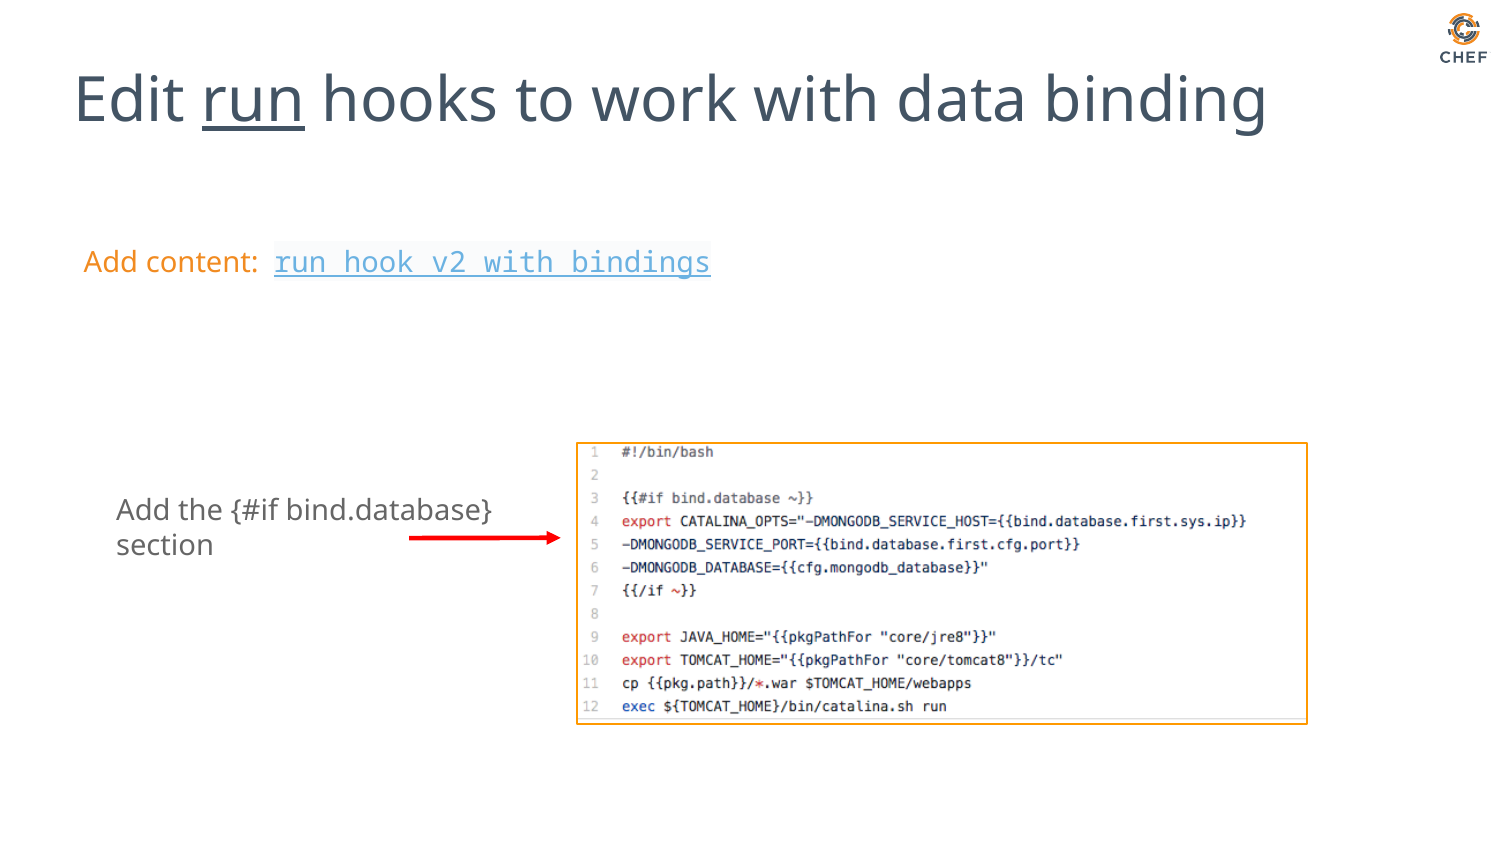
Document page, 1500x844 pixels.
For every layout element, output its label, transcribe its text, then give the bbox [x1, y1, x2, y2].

picture [577, 443, 1307, 724]
title Edit run hooks to work with data binding [62, 56, 1438, 125]
text_box Add content: run hook v2 with bindings [68, 227, 1329, 293]
text_box Add the {#if bind.database} section [101, 476, 561, 567]
picture [1440, 13, 1491, 63]
